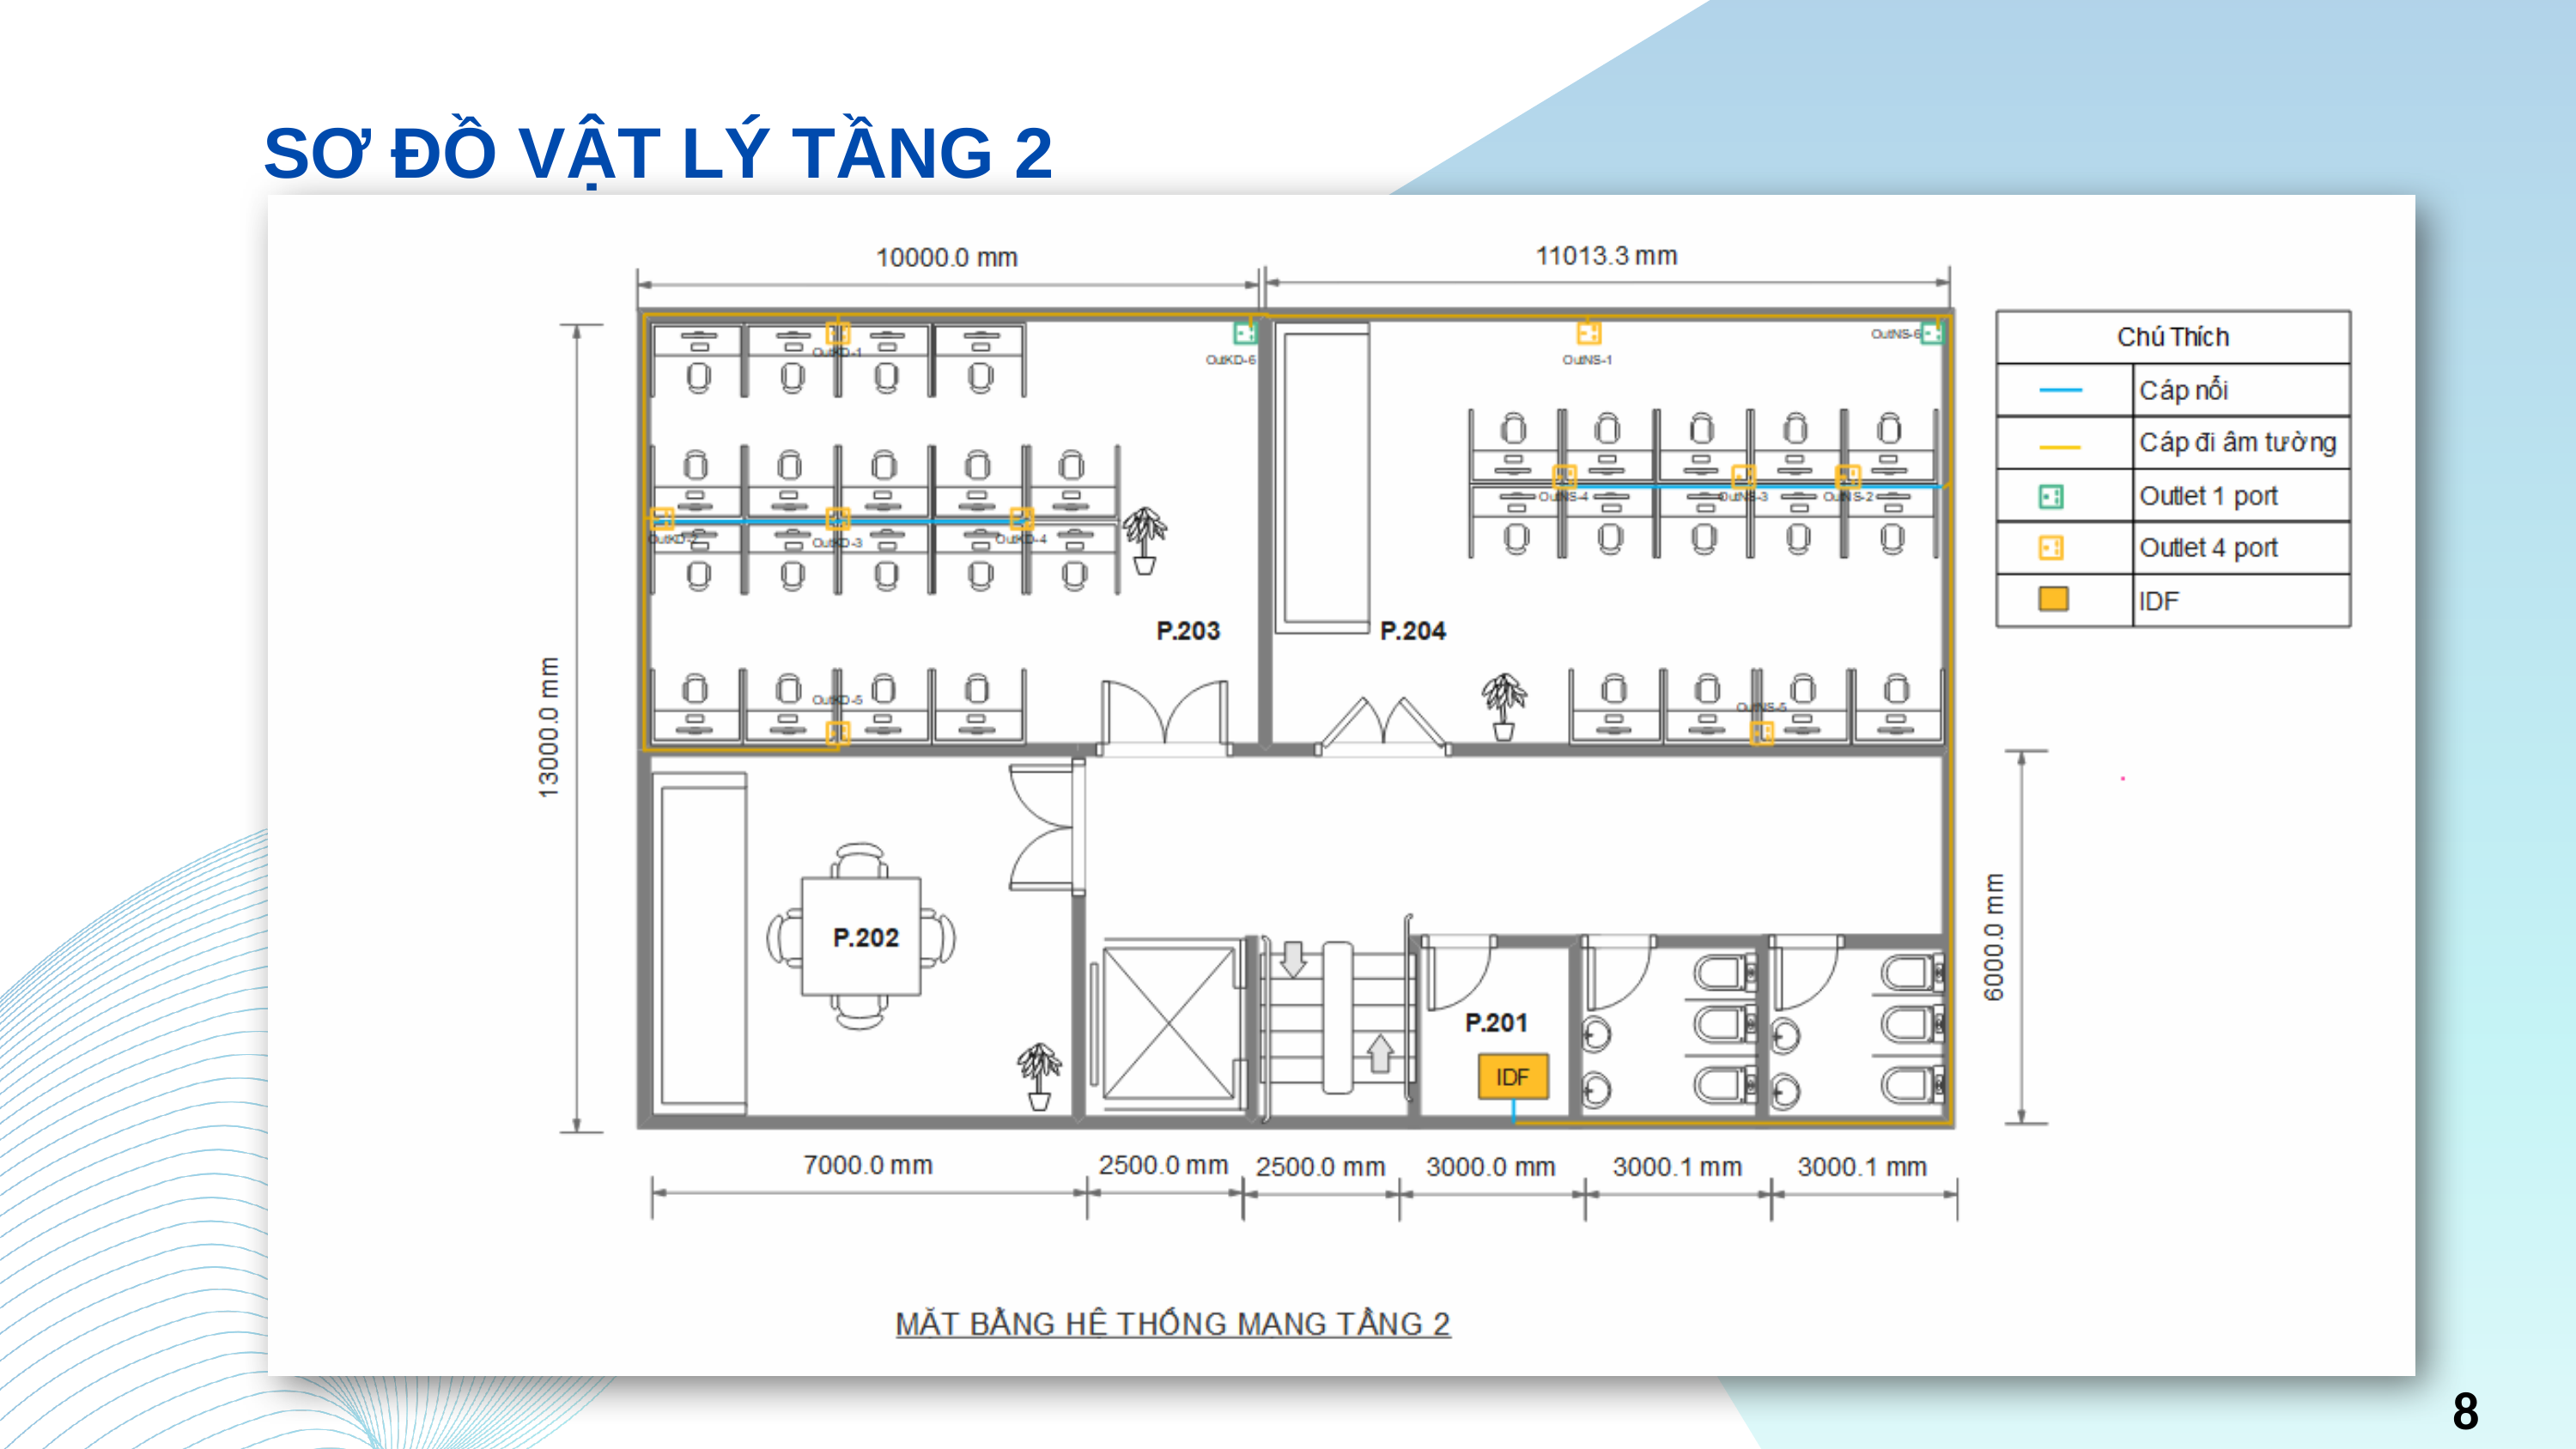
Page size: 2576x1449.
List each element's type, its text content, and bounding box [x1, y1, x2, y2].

text_box SƠ ĐỒ VẬT LÝ TẦNG 2 [263, 87, 1584, 193]
text_box 8 [2439, 1369, 2569, 1446]
text_box [1567, 0, 2576, 1449]
picture [268, 195, 2415, 1376]
text_box [0, 783, 673, 1449]
